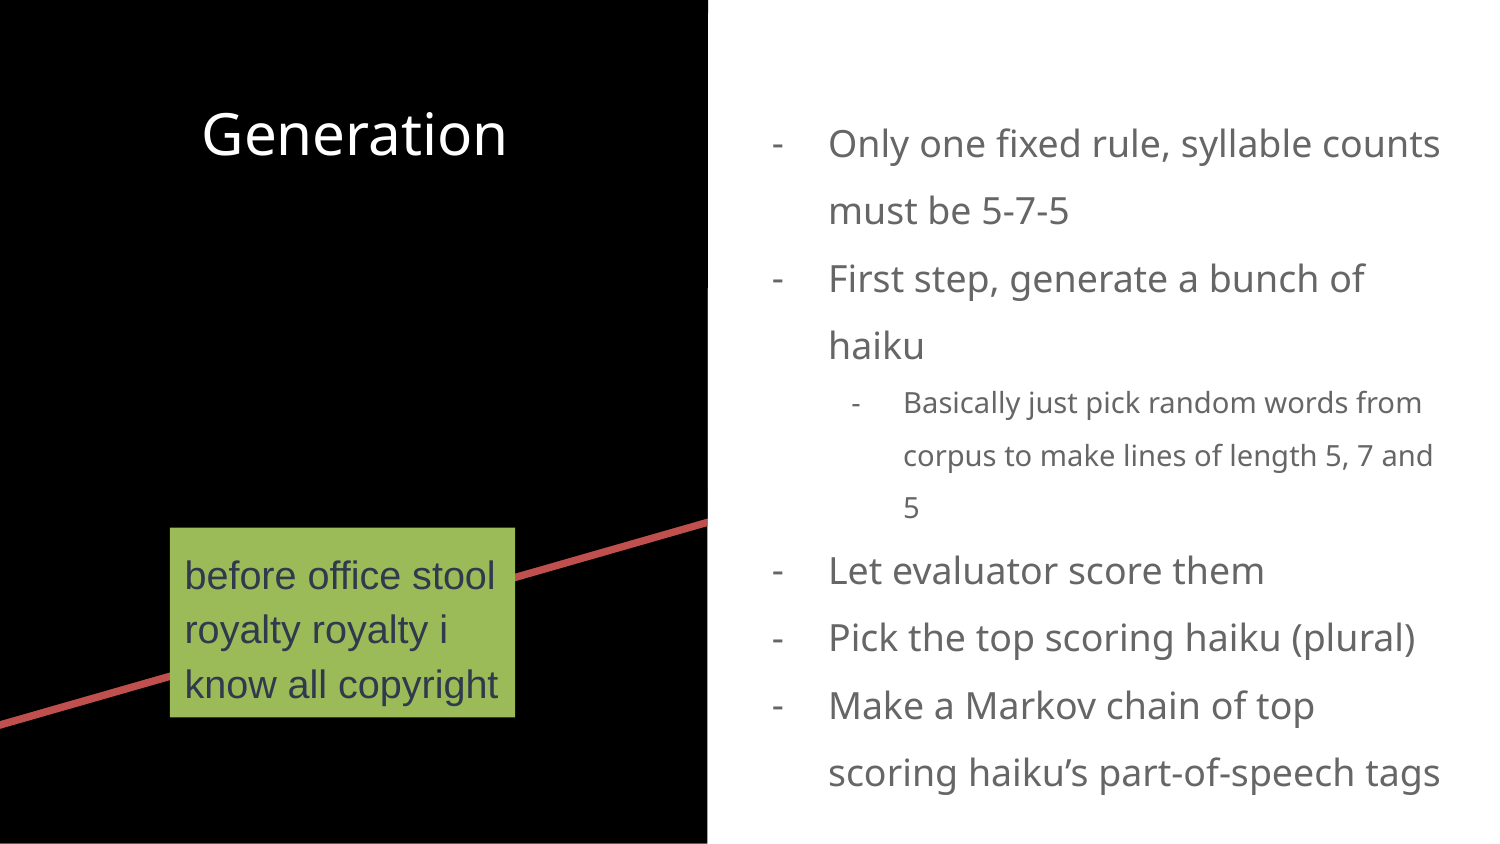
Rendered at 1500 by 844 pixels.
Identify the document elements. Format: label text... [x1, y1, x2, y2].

text_box before office stool royalty royalty i know all copyright [169, 527, 516, 718]
text_box Generation [51, 82, 660, 494]
text_box Only one fixed rule, syllable counts must be 5-7-5 First step, generate a bunch of haiku Basically just pick random words from corpus to make lines of length 5, 7 and 5 Let evaluator score them Pick the top scoring haiku (plural) Make a Markov chain of top scoring haiku’s part-of-speech tags [738, 82, 1461, 755]
